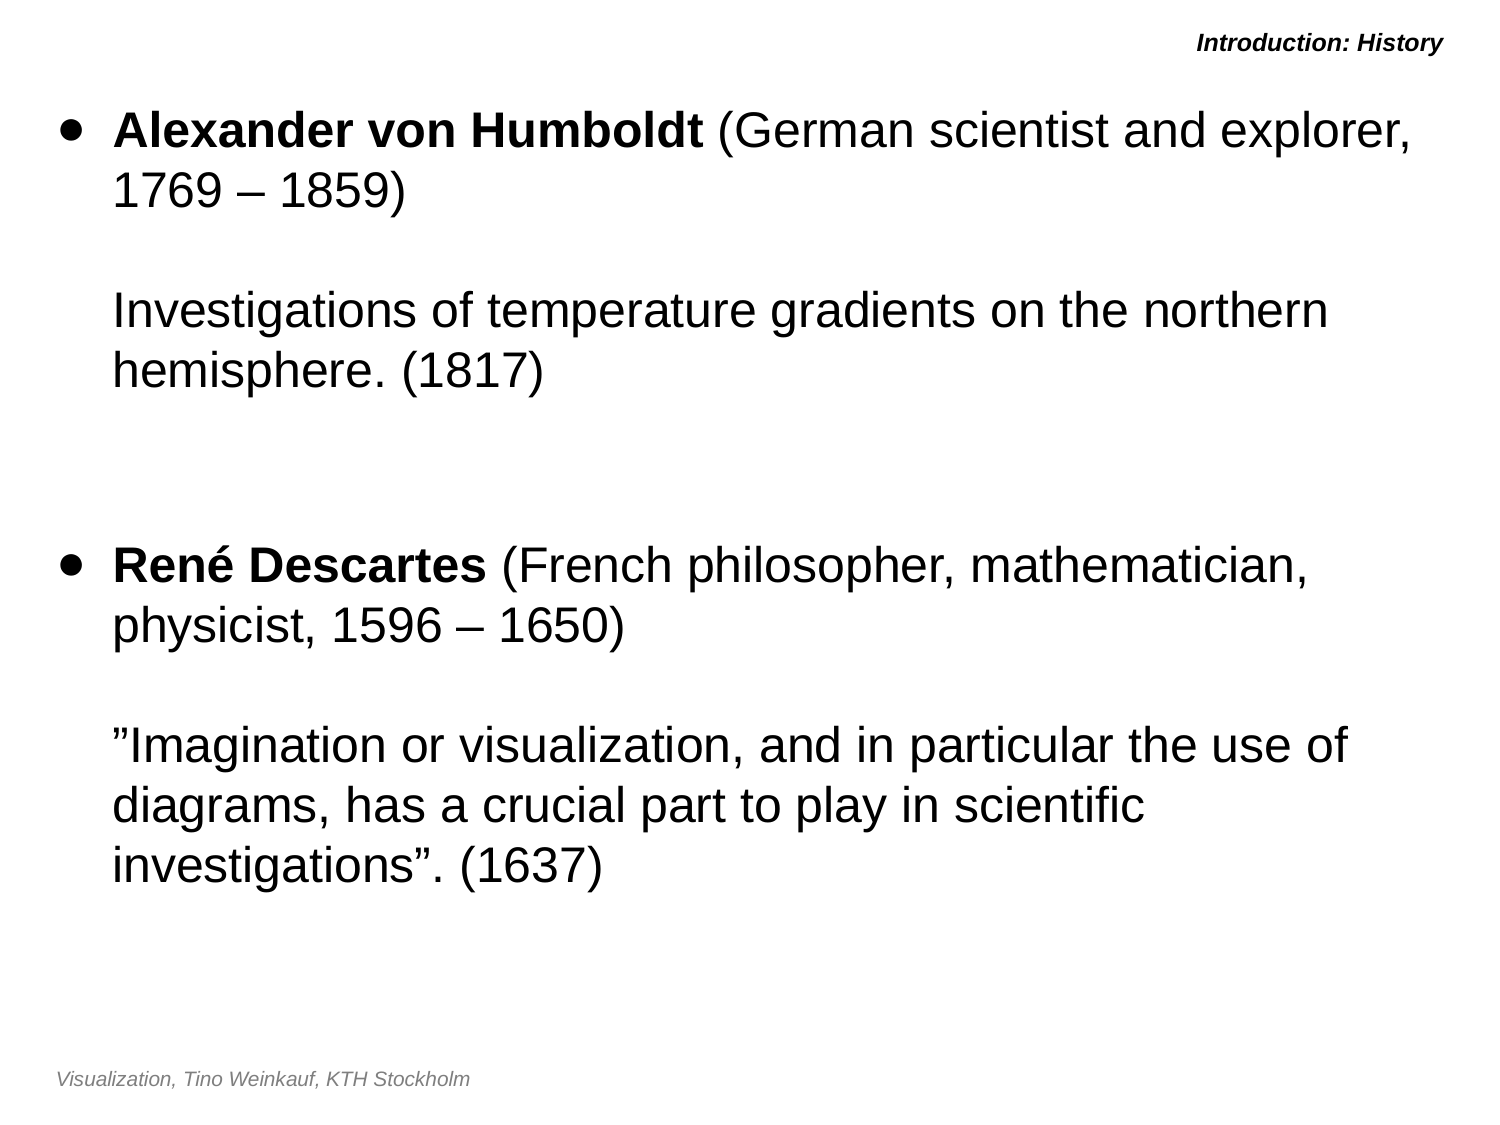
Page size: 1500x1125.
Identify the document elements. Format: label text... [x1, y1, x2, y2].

list Alexander von Humboldt (German scientist and explorer, 1769 – 1859) Investigations of temperature gradients on the northern hemisphere. (1817) René Descartes (French philosopher, mathematician, physicist, 1596 – 1650) ”Imagination or visualization, and in particular the use of diagrams, has a crucial part to play in scientific investigations”. (1637) [40, 89, 1460, 1036]
title Introduction: History [237, 18, 1460, 67]
